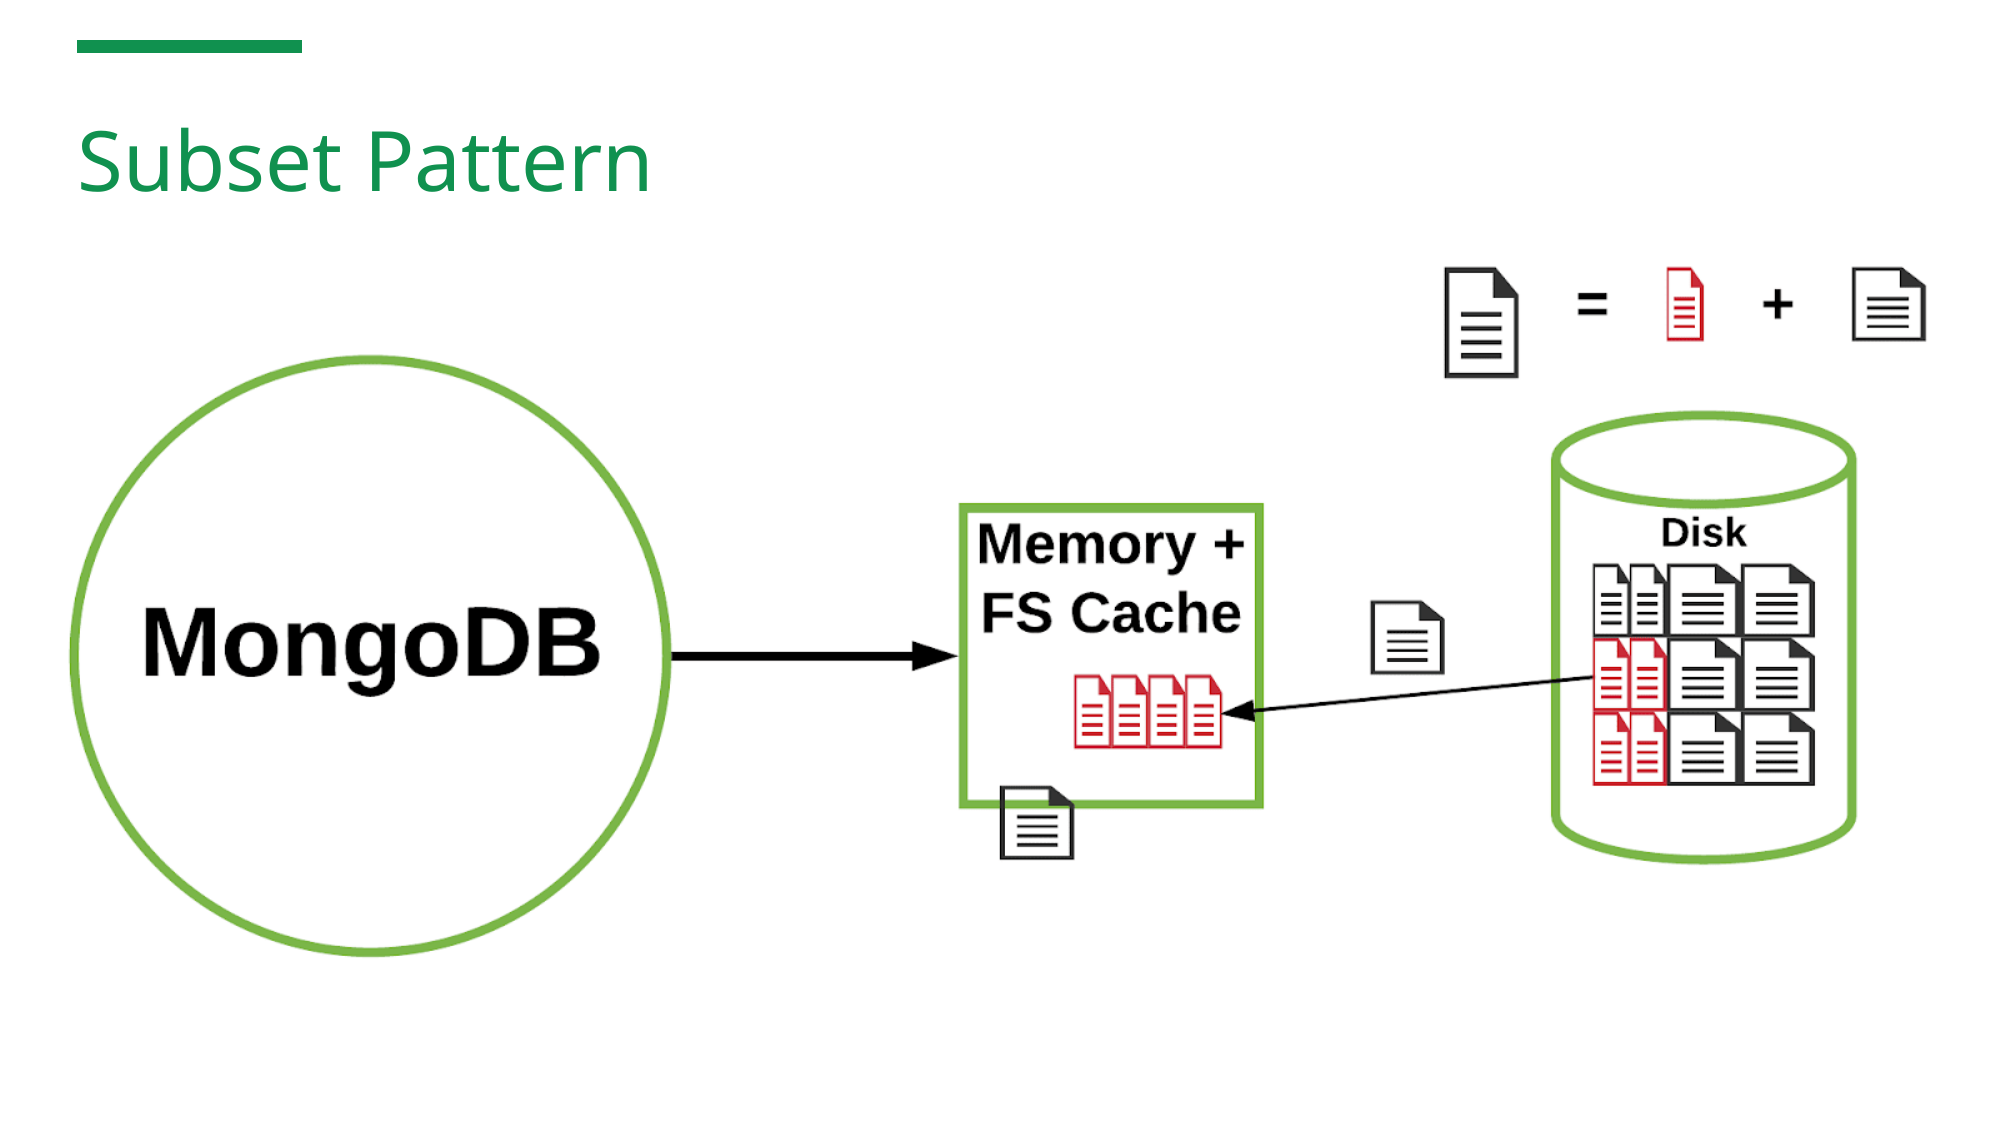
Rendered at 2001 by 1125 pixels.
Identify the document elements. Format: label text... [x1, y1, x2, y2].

title Subset Pattern [62, 0, 1788, 193]
picture [0, 193, 2000, 1027]
